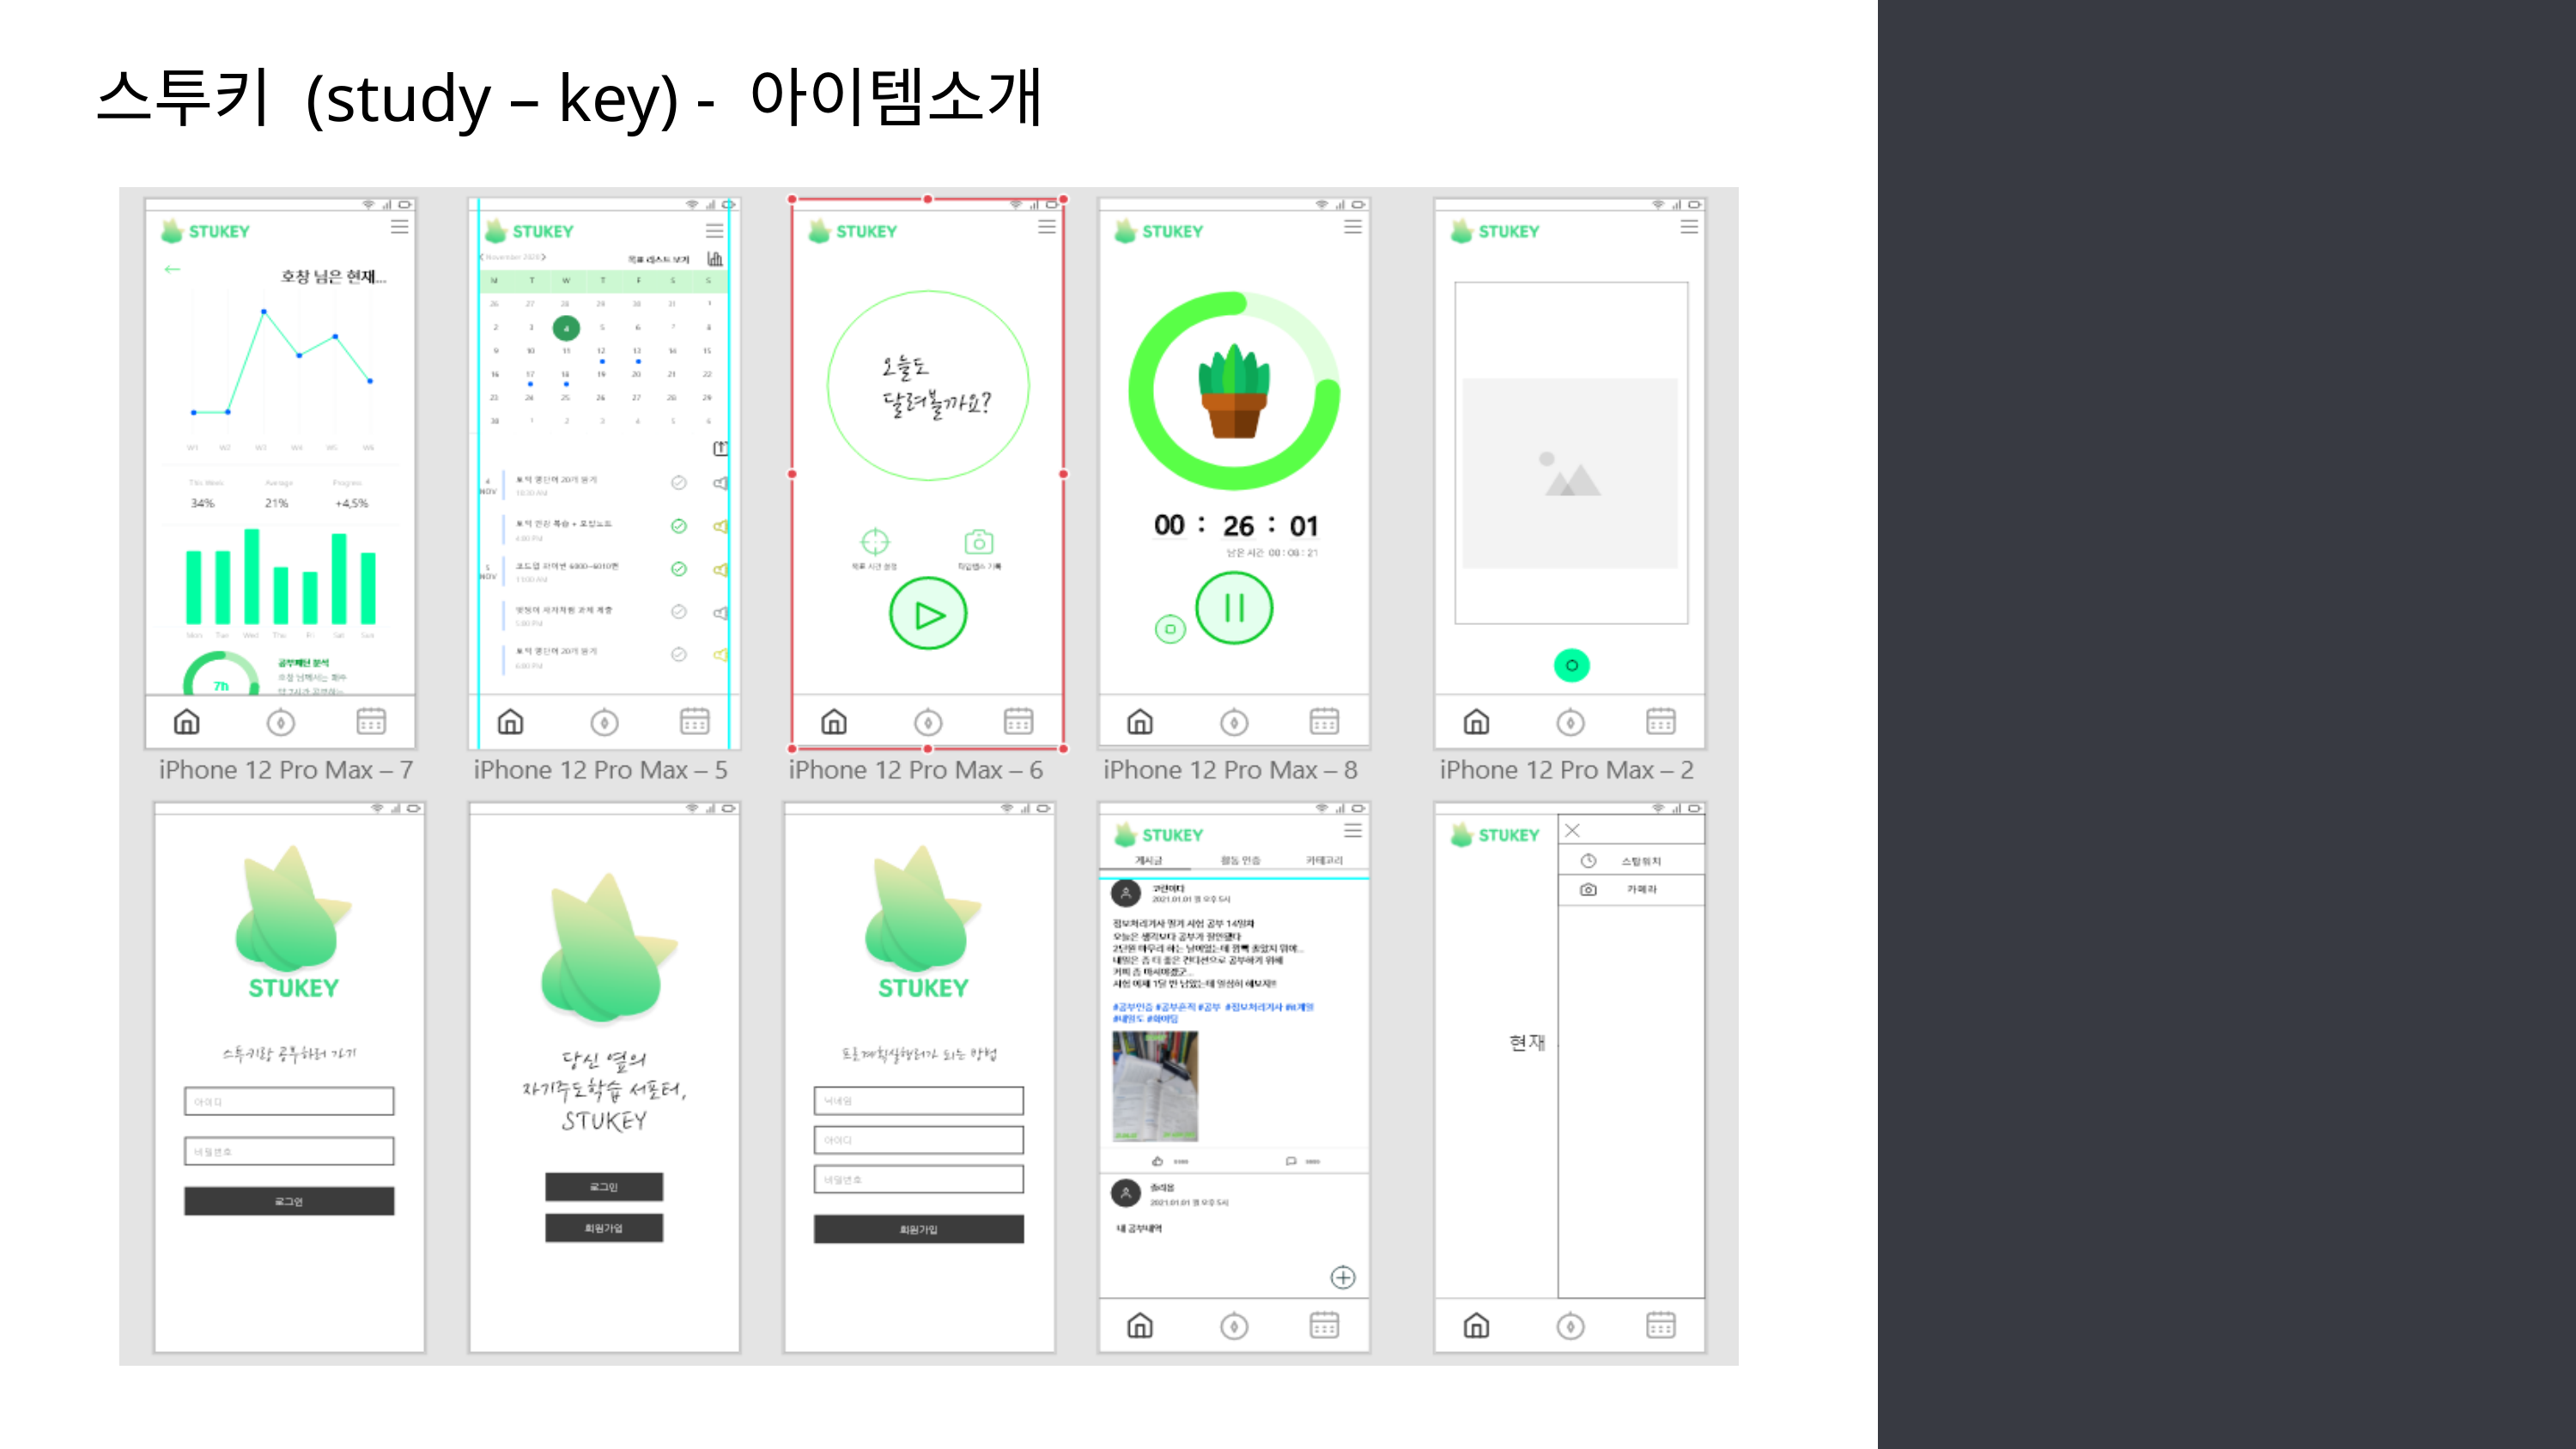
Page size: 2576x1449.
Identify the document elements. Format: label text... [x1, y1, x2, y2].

picture [118, 187, 1740, 1367]
text_box 스투키 (study – key) - 아이템소개 [82, 51, 1193, 141]
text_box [1878, 0, 2576, 1449]
